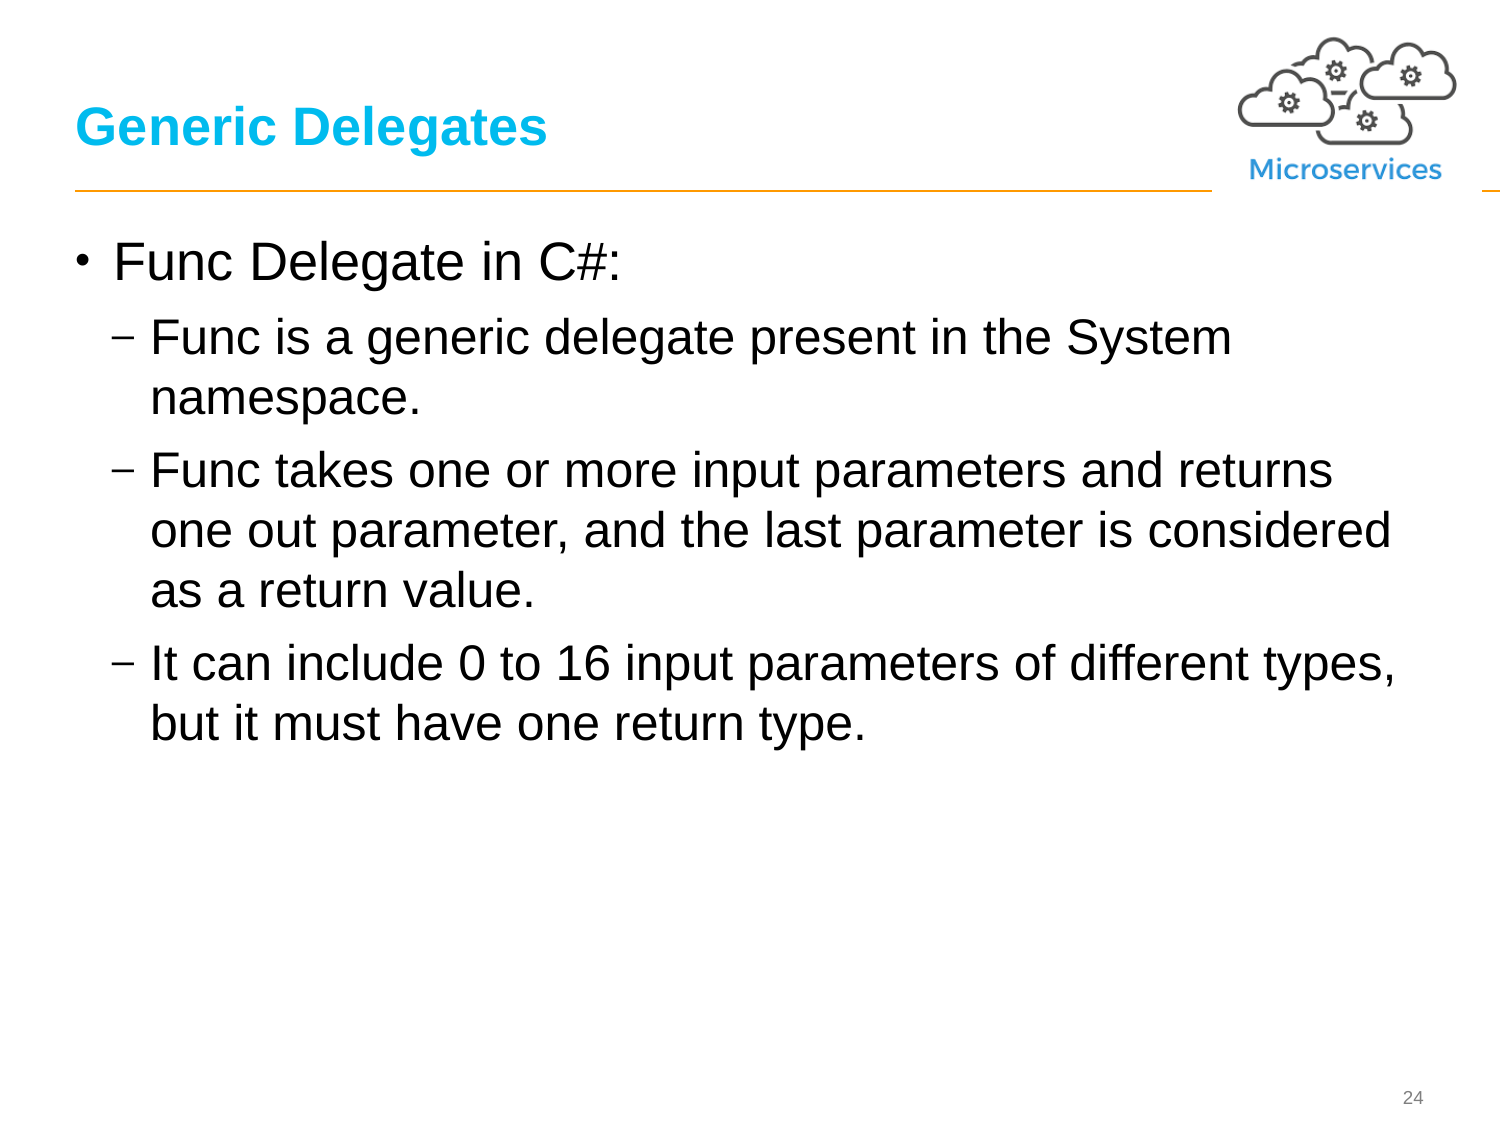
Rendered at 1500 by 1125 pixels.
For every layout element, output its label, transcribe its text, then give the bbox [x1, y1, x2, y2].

list Func Delegate in C#: Func is a generic delegate present in the System namespace. Func takes one or more input parameters and returns one out parameter, and the last parameter is considered as a return value. It can include 0 to 16 input parameters of different types, but it must have one return type. [75, 226, 1425, 1018]
title Generic Delegates [75, 27, 1422, 157]
picture [1212, 1, 1482, 203]
